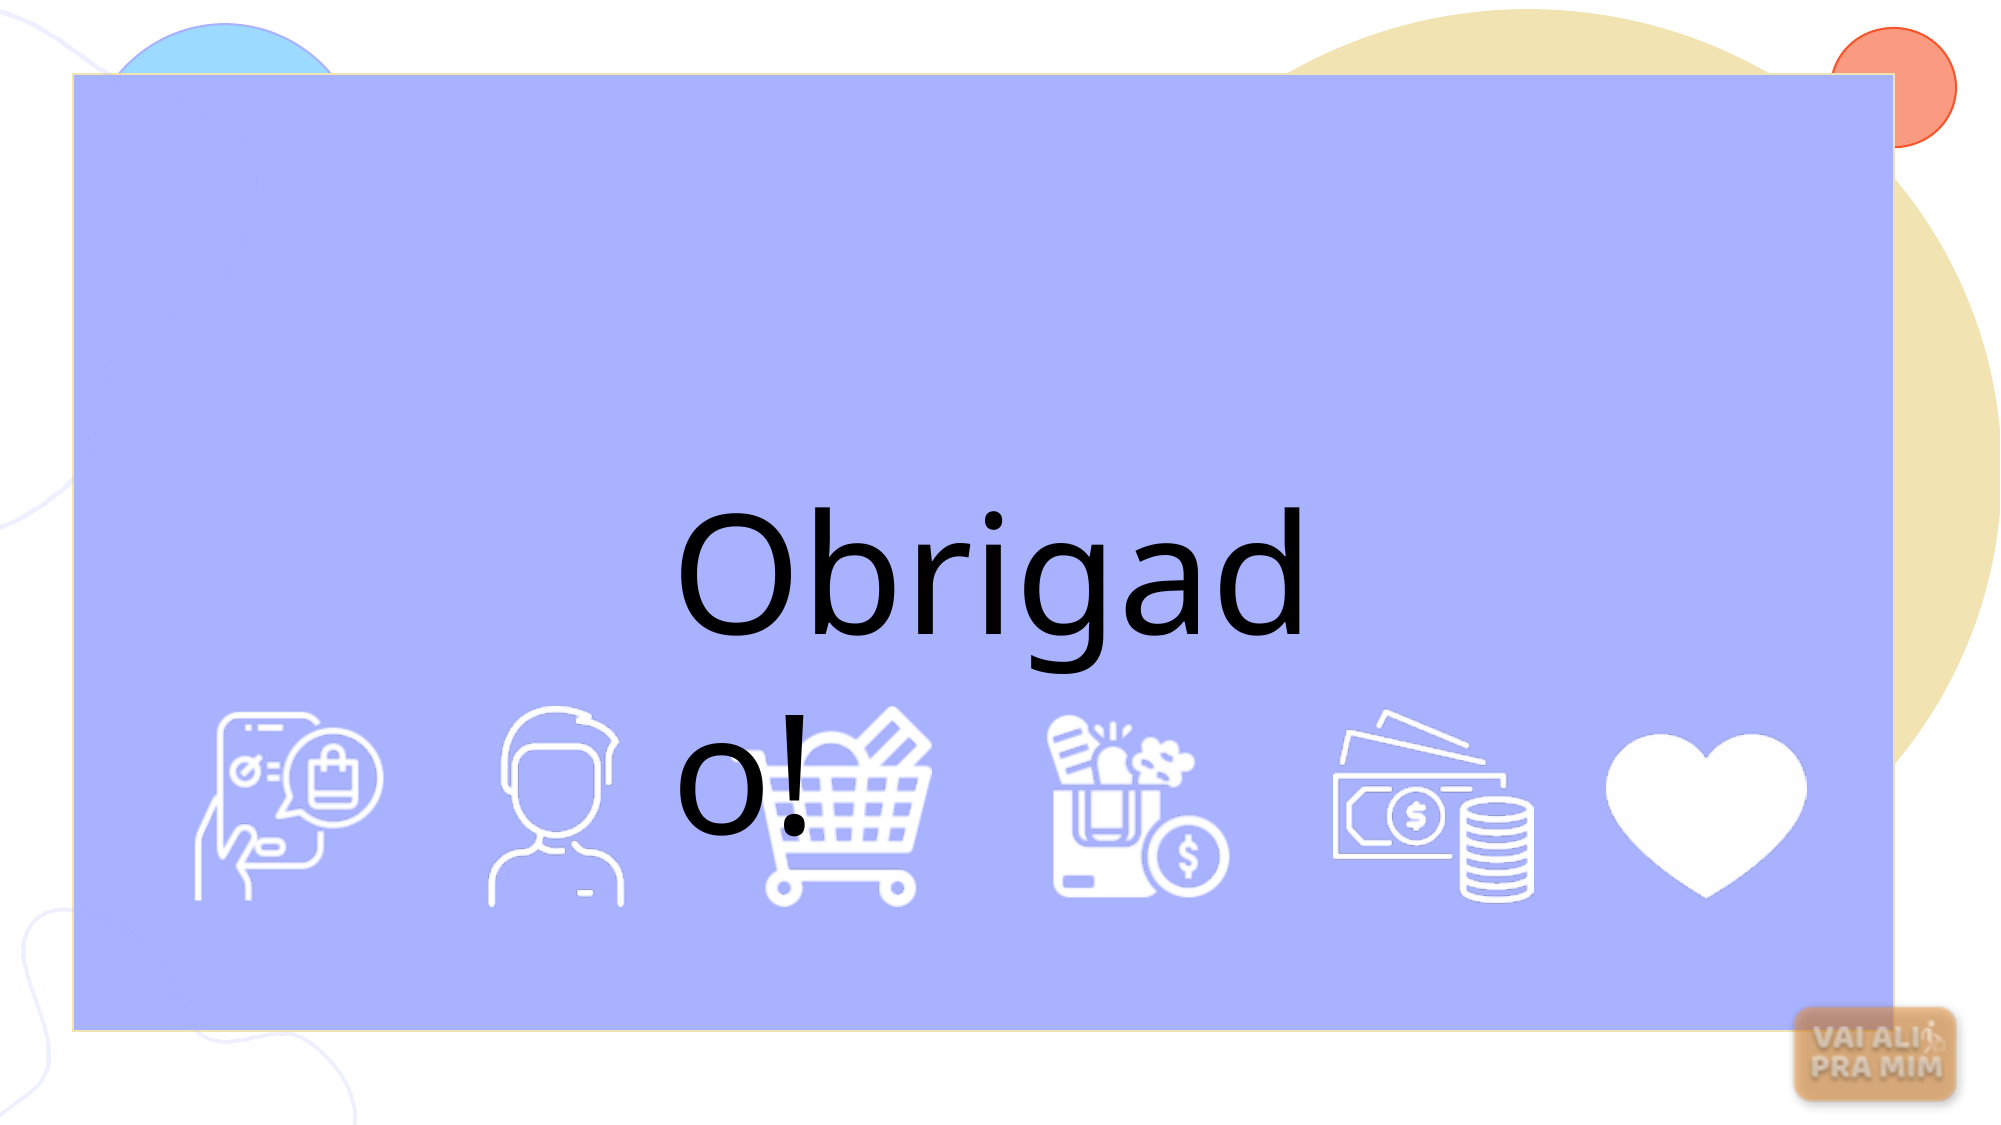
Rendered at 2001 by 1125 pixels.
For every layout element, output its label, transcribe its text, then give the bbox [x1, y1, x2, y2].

text_box [1287, 9, 1769, 73]
text_box [289, 38, 332, 73]
picture [1788, 1002, 2000, 1114]
text_box [72, 73, 1895, 1032]
picture [0, 706, 390, 1125]
picture [1606, 716, 1807, 917]
picture [1333, 706, 1534, 907]
text_box [1895, 178, 2000, 764]
picture [0, 0, 311, 618]
picture [731, 706, 932, 907]
picture [456, 706, 657, 907]
text_box [1831, 26, 1958, 149]
text_box Obrigado! [656, 460, 1419, 876]
picture [1038, 706, 1239, 907]
